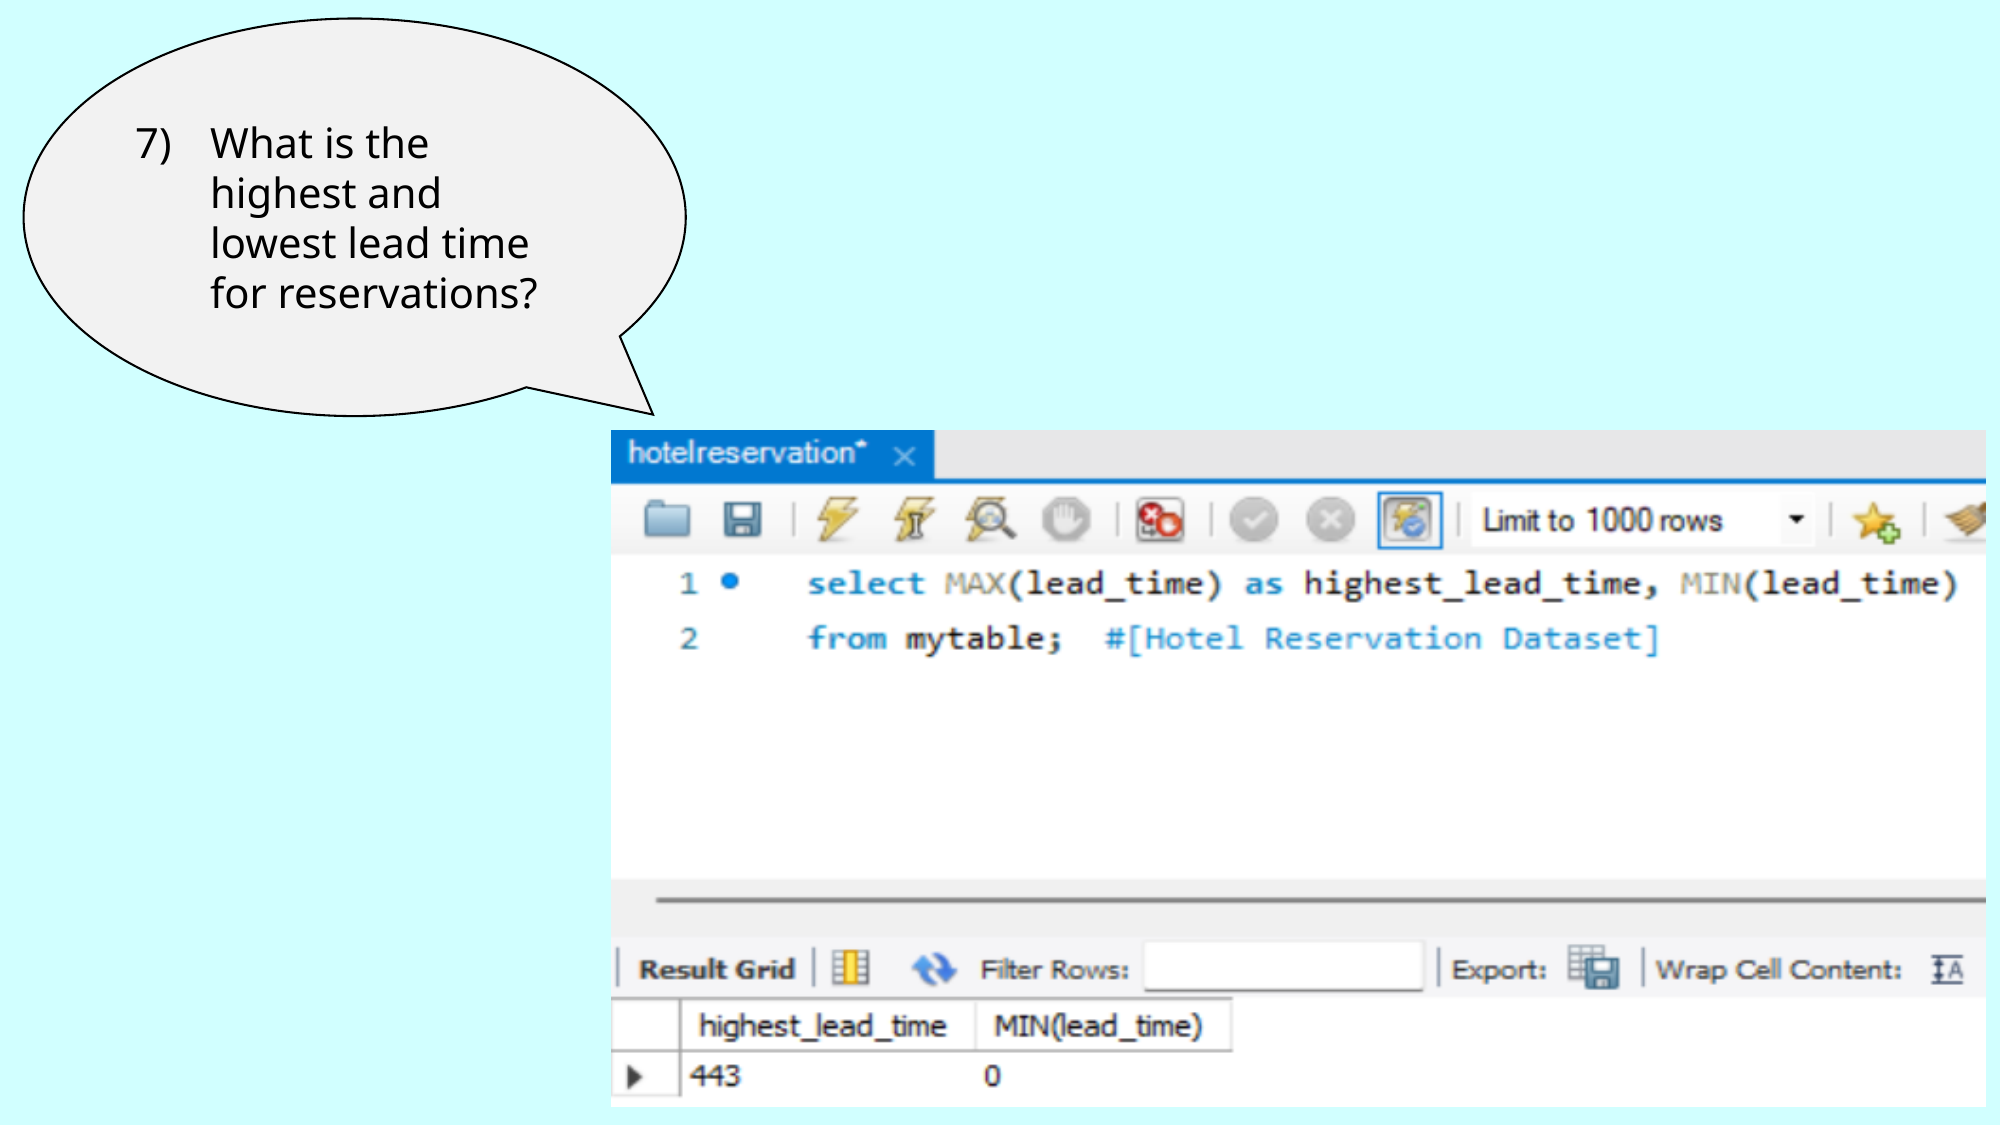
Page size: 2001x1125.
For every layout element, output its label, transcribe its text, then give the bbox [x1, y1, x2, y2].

text_box What is the highest and lowest lead time for reservations? [22, 17, 687, 418]
picture [611, 430, 1986, 1107]
